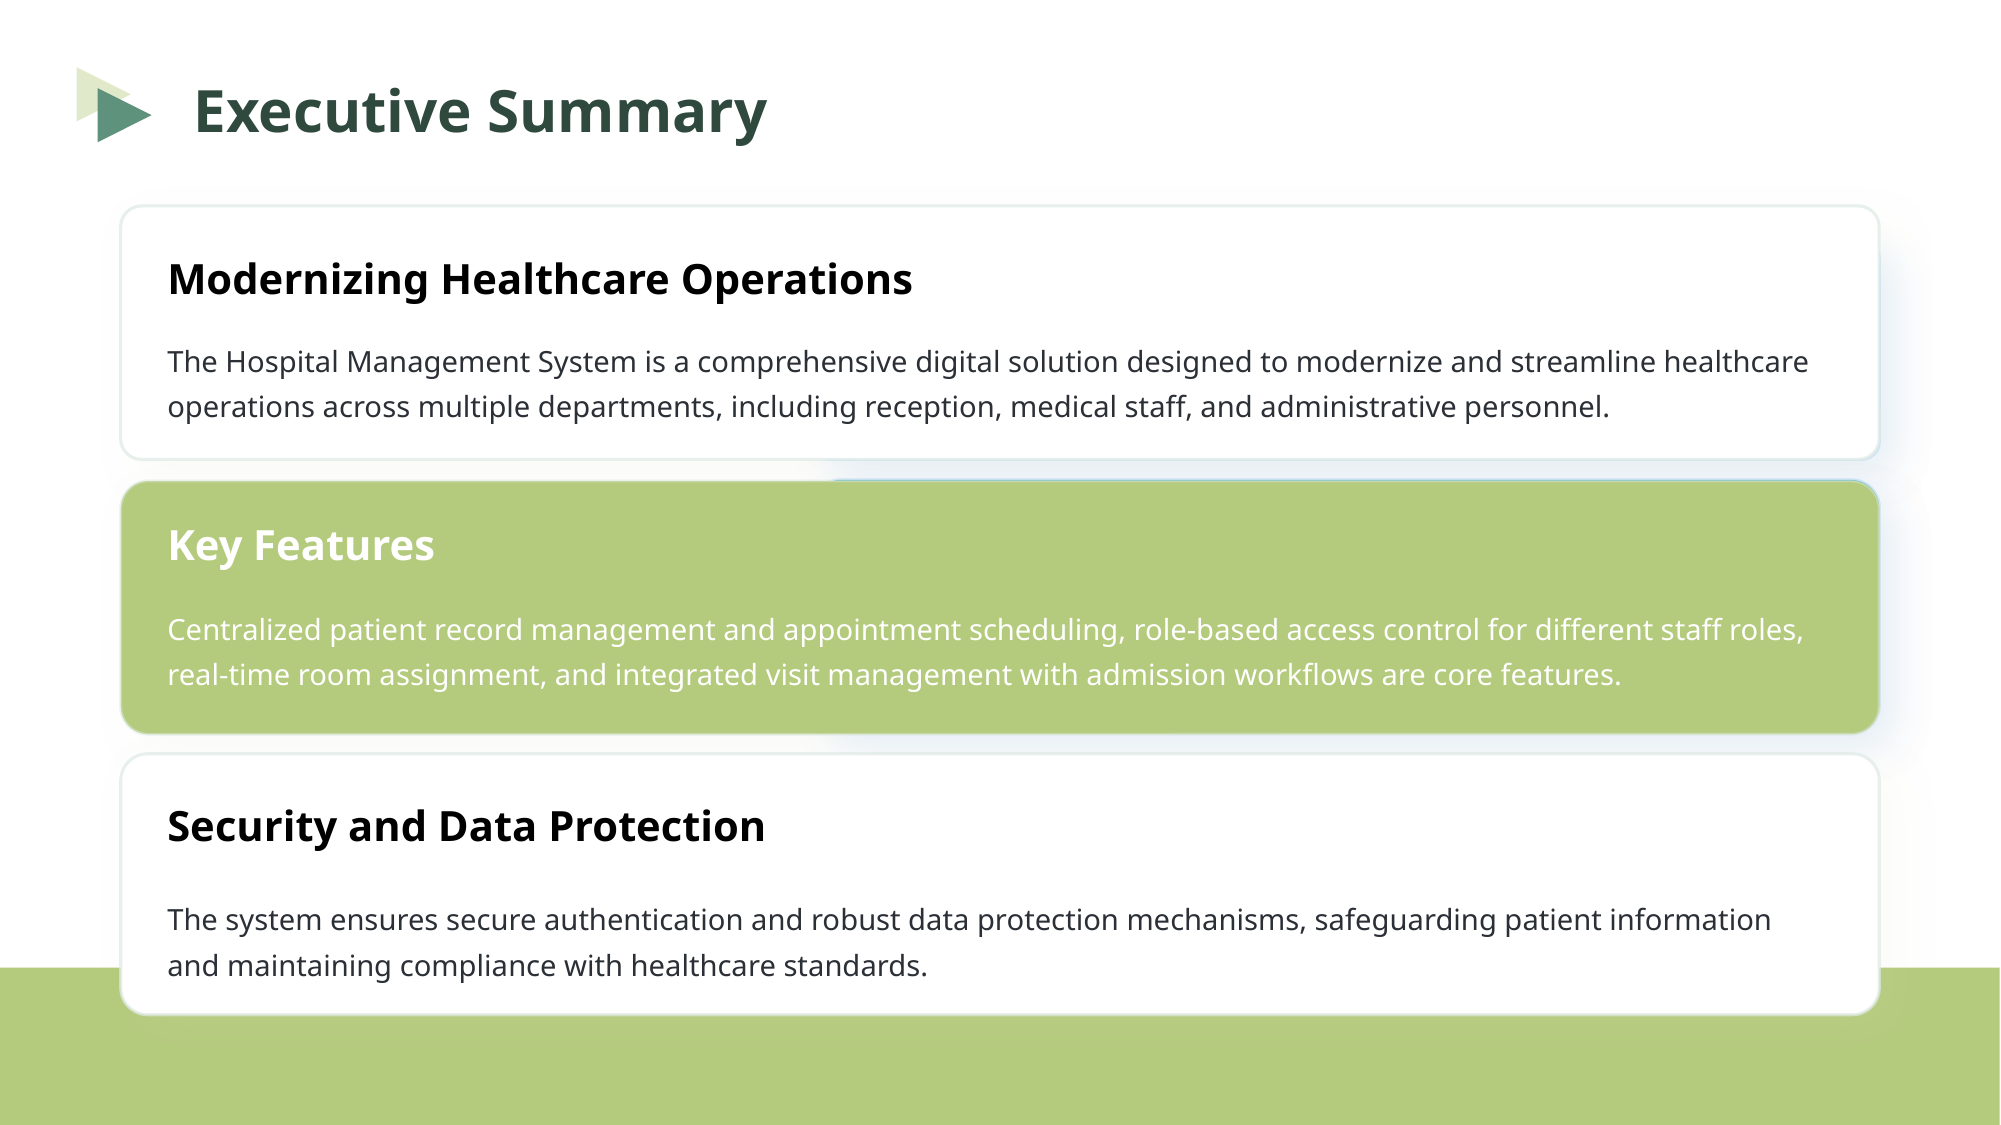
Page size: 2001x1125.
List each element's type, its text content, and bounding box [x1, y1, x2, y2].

text_box Modernizing Healthcare Operations [152, 245, 1834, 311]
text_box [97, 88, 152, 143]
text_box [76, 67, 131, 122]
text_box Centralized patient record management and appointment scheduling, role-based access control for different staff roles, real-time room assignment, and integrated visit management with admission workflows are core features. [152, 593, 1834, 700]
text_box [120, 753, 1880, 1015]
text_box Security and Data Protection [152, 792, 1834, 858]
text_box [0, 967, 2000, 1125]
text_box The system ensures secure authentication and robust data protection mechanisms, safeguarding patient information and maintaining compliance with healthcare standards. [152, 883, 1834, 990]
text_box [120, 205, 1880, 460]
text_box Executive Summary [178, 67, 1948, 153]
text_box [120, 480, 1880, 735]
text_box The Hospital Management System is a comprehensive digital solution designed to modernize and streamline healthcare operations across multiple departments, including reception, medical staff, and administrative personnel. [152, 325, 1834, 432]
text_box Key Features [152, 511, 1834, 577]
text_box [142, 967, 1897, 1035]
